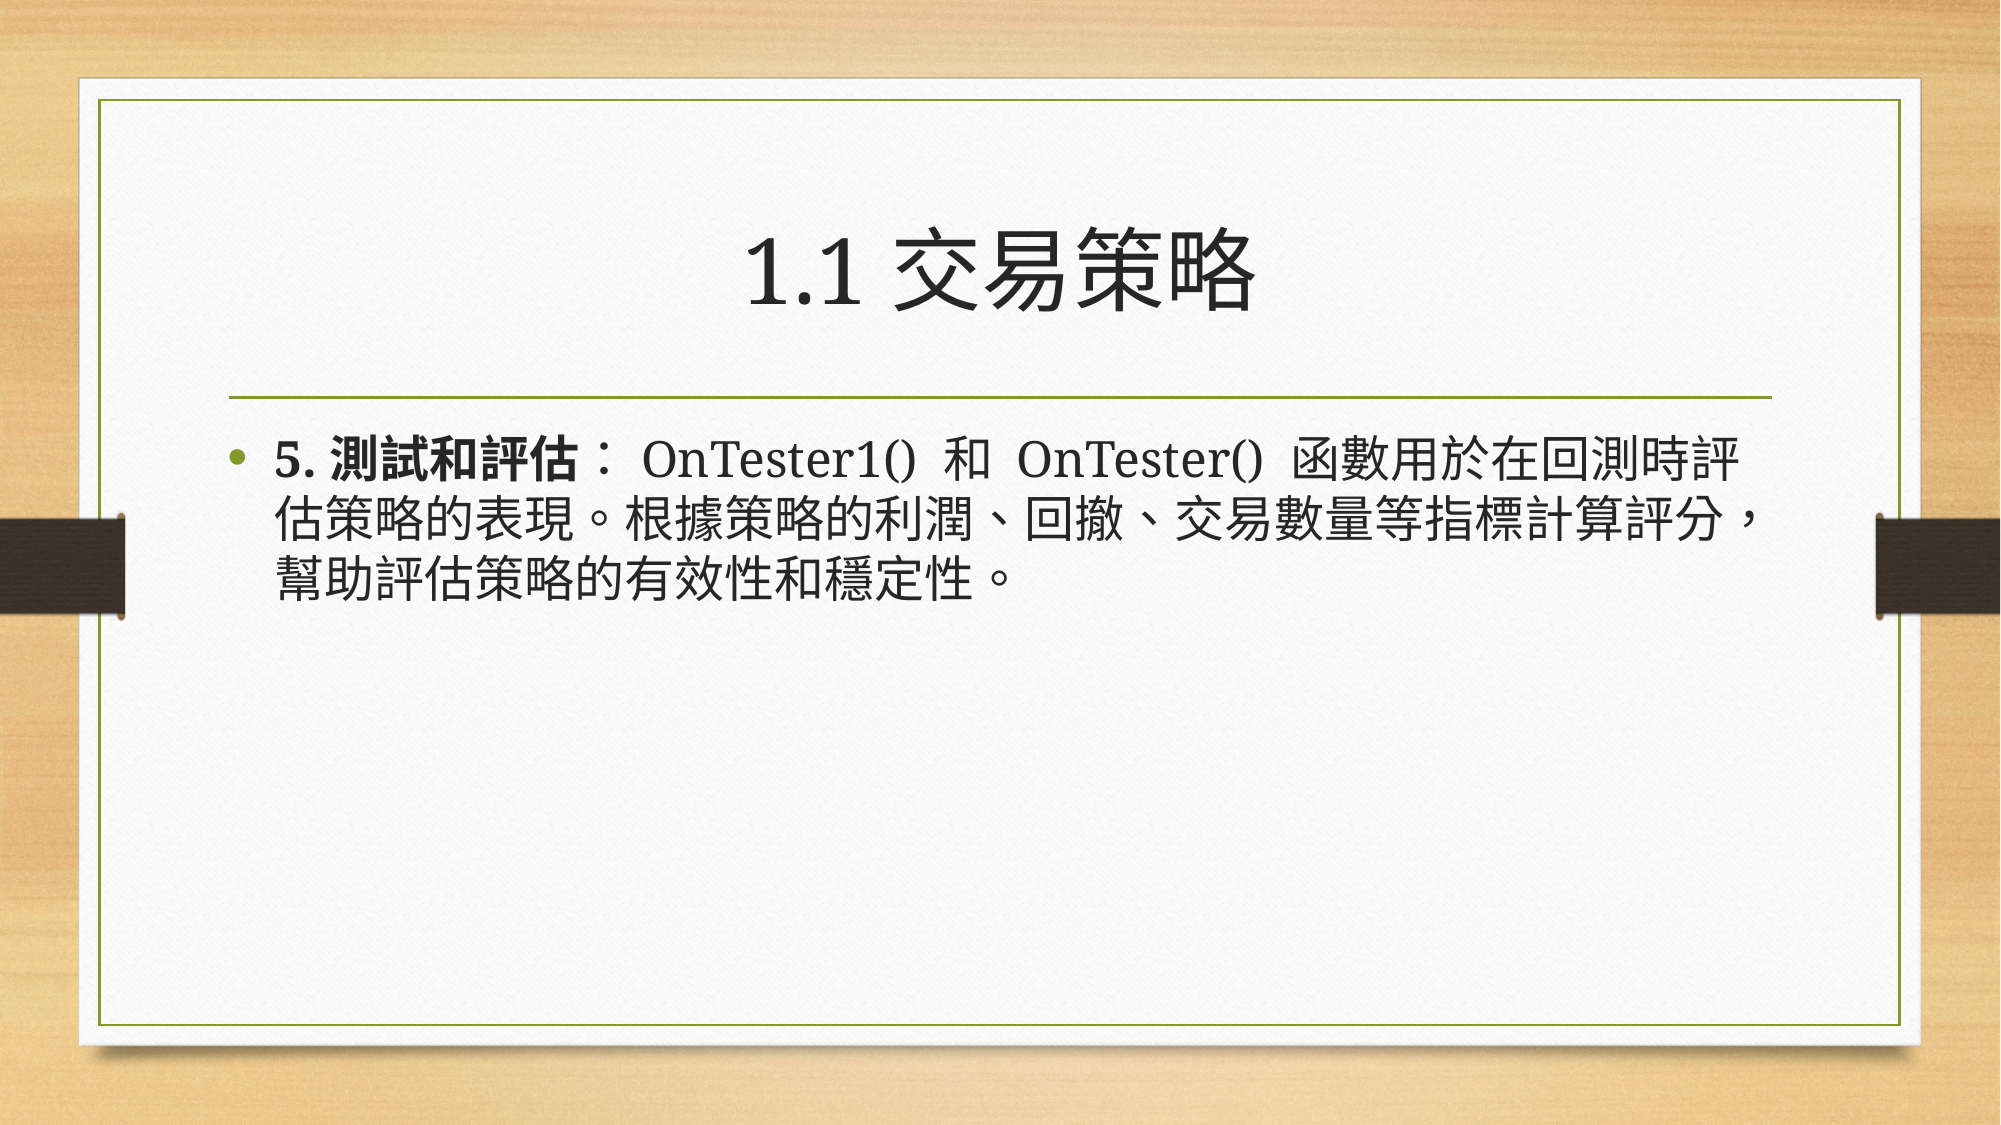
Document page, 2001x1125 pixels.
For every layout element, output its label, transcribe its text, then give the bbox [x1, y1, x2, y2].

picture [0, 0, 2001, 1125]
title 1.1交易策略 [212, 161, 1788, 375]
list 5.測試和評估：OnTester1() 和 OnTester() 函數用於在回測時評估策略的表現。根據策略的利潤、回撤、交易數量等指標計算評分，幫助評估策略的有效性和穩定性。 [212, 419, 1788, 964]
